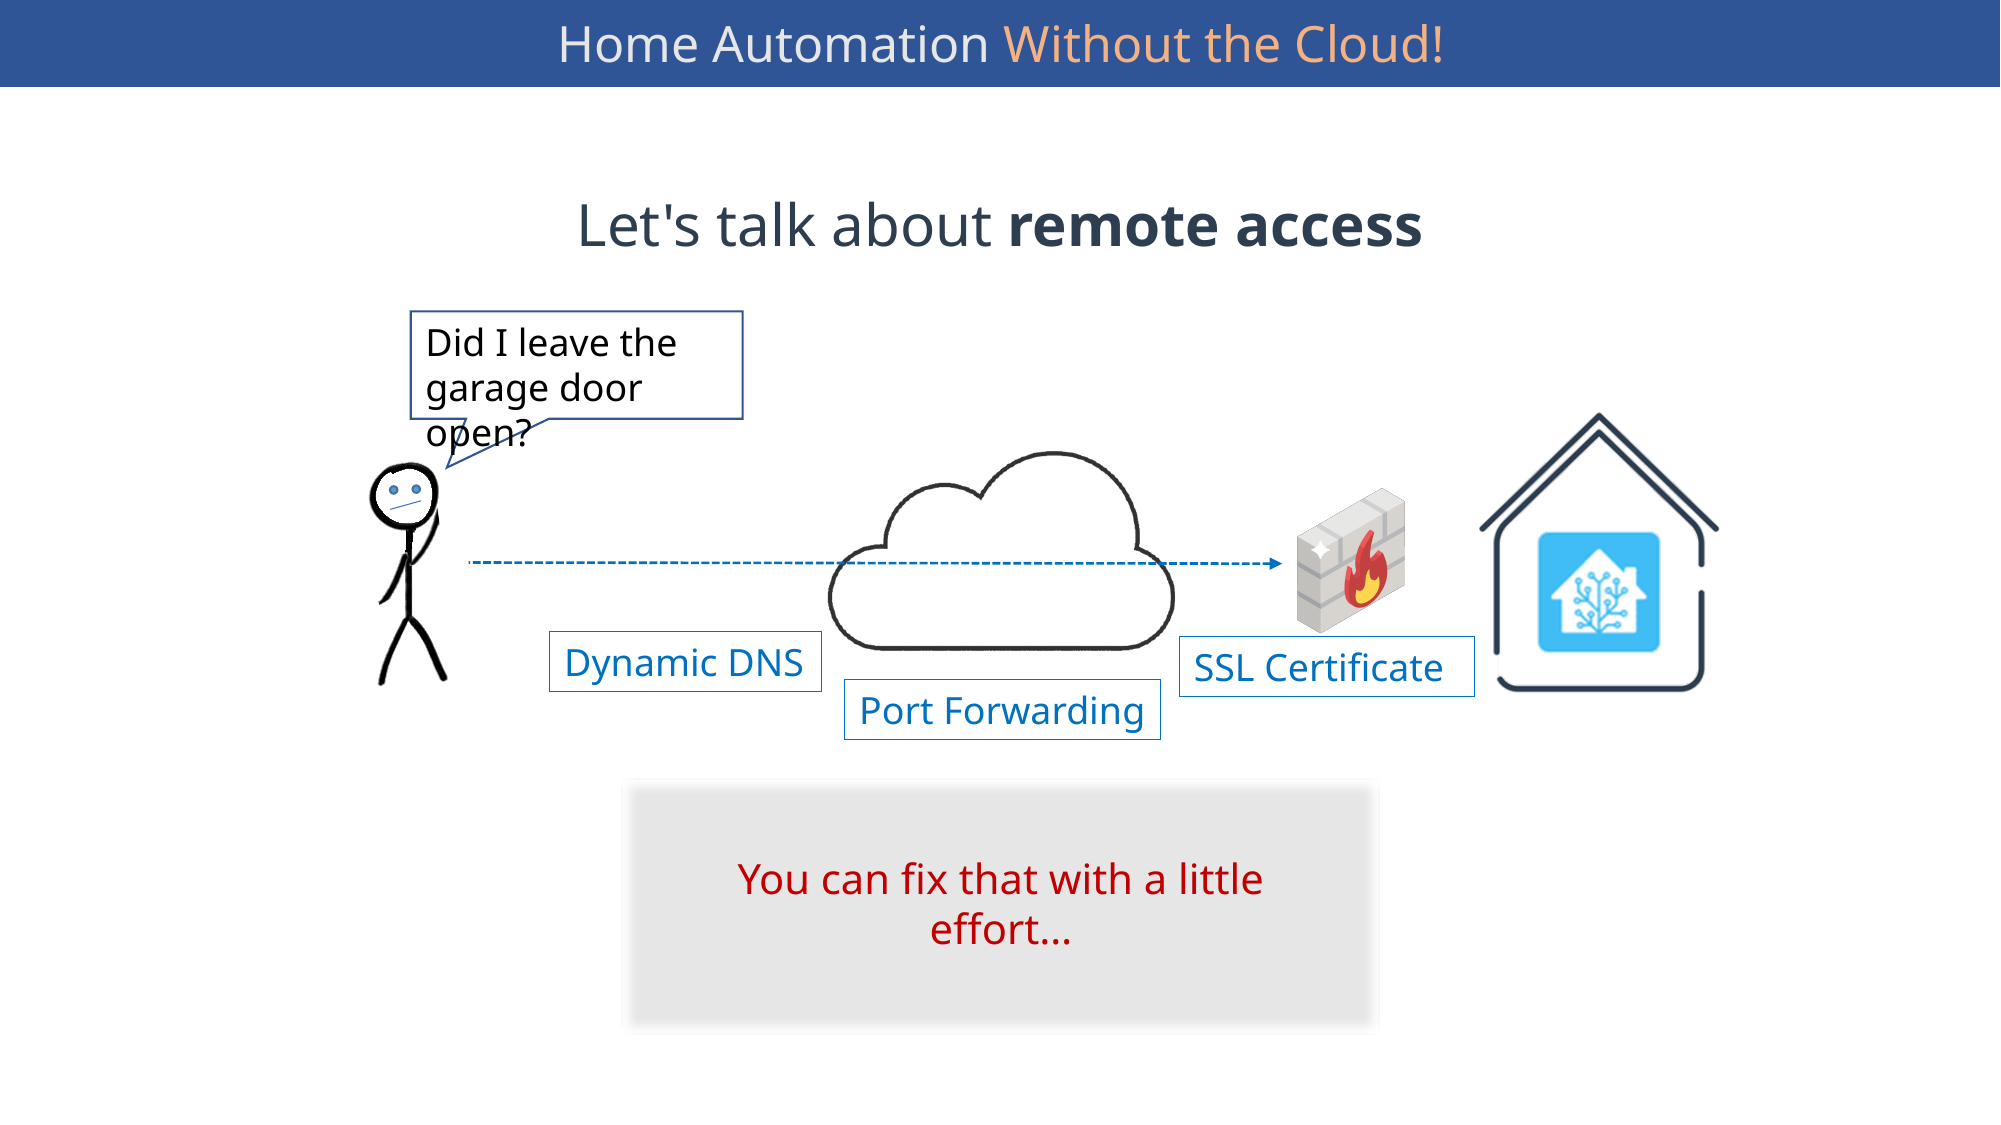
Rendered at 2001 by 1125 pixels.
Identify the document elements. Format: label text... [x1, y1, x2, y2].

text_box Dynamic DNS [549, 631, 822, 692]
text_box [389, 485, 422, 509]
text_box [0, 0, 2000, 88]
picture [1474, 396, 1725, 707]
text_box [637, 794, 1365, 1019]
picture [824, 564, 1178, 652]
text_box Home Automation Without the Cloud! [353, 5, 1649, 81]
picture [347, 453, 477, 698]
text_box You can fix that with a little effort… [652, 845, 1350, 961]
text_box [634, 791, 1368, 1023]
picture [824, 441, 1178, 562]
text_box SSL Certificate [1179, 636, 1474, 697]
text_box Let's talk about remote access [561, 181, 1439, 266]
text_box Did I leave the garage door open? [410, 311, 756, 461]
text_box Port Forwarding [844, 679, 1161, 740]
picture [1286, 480, 1420, 643]
